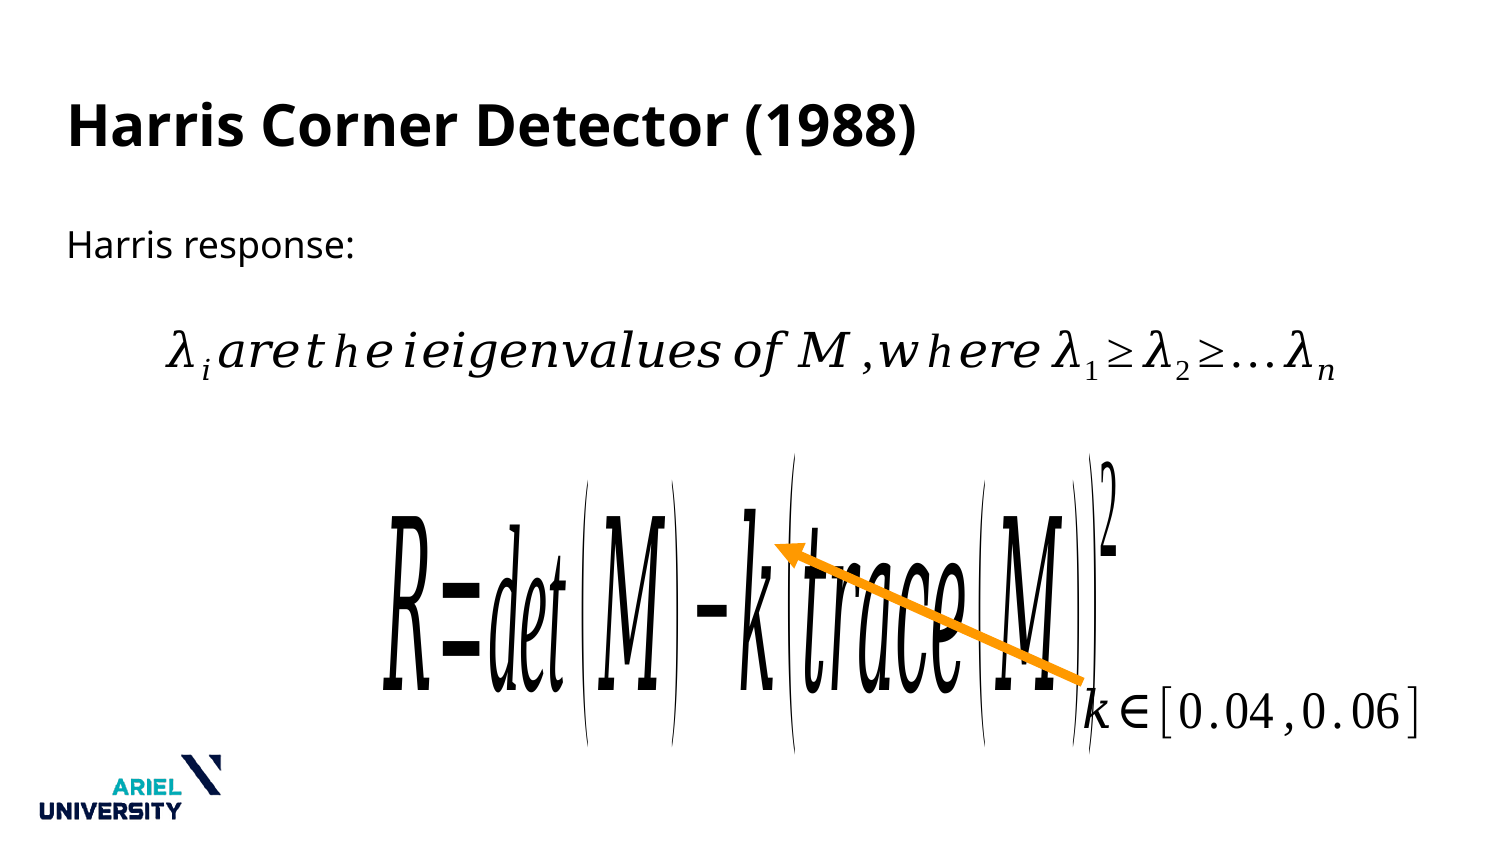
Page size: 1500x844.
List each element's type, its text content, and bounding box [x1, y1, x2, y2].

picture [14, 743, 246, 830]
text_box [774, 543, 1083, 683]
list Harris response: [51, 199, 1355, 294]
title Harris Corner Detector (1988) [51, 72, 1449, 167]
